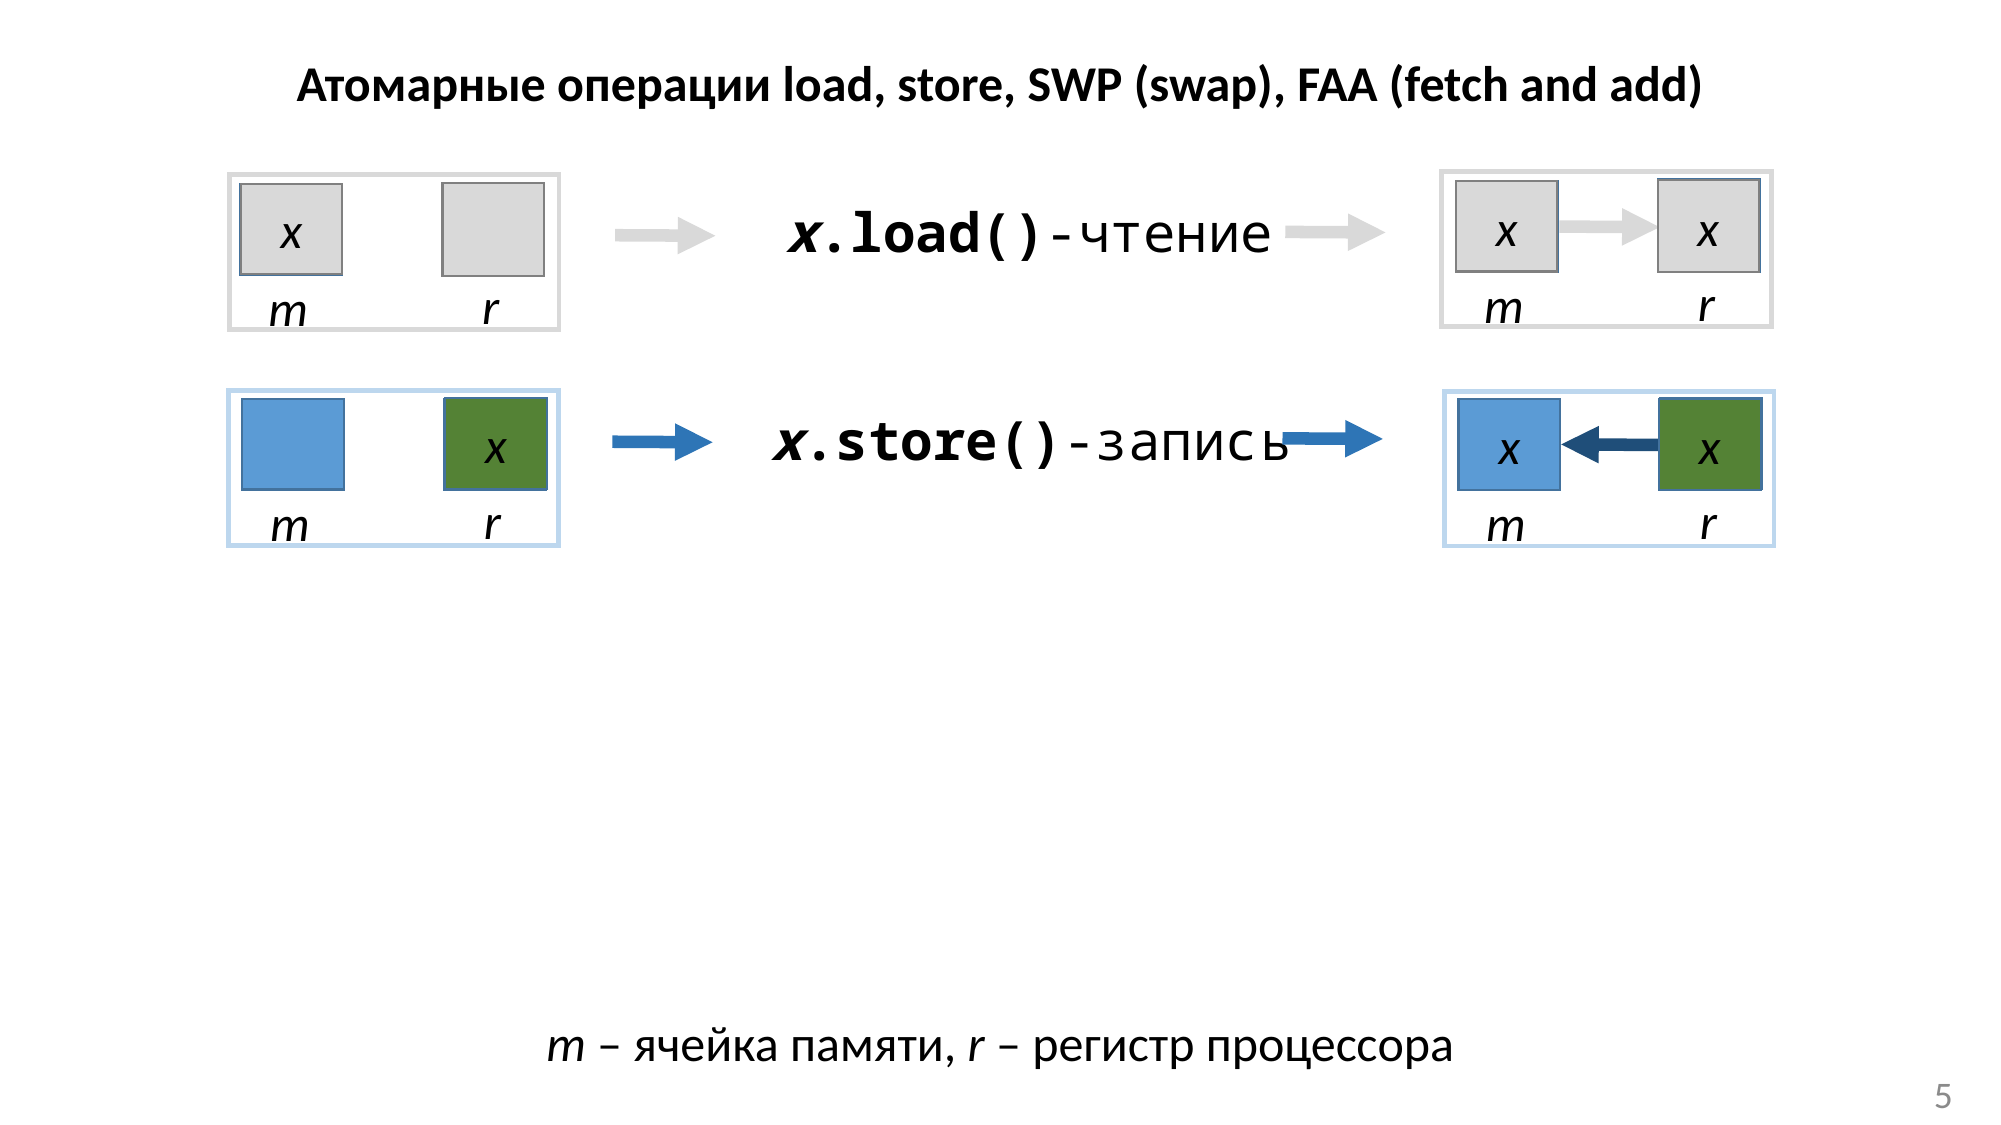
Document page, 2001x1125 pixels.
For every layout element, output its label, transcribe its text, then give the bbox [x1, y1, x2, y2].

text_box x [1657, 179, 1760, 273]
text_box r [467, 277, 515, 342]
text_box x [1455, 180, 1558, 273]
text_box m [253, 275, 323, 344]
text_box x [240, 183, 343, 275]
text_box r [1684, 491, 1732, 557]
text_box x [1458, 398, 1561, 491]
text_box x [444, 397, 548, 490]
text_box x.store()-запись [756, 398, 1245, 469]
text_box m [255, 491, 325, 560]
text_box [229, 174, 560, 331]
text_box r [1683, 273, 1731, 339]
text_box [241, 398, 345, 491]
text_box x.load()-чтение [771, 191, 1232, 261]
text_box [1441, 171, 1772, 328]
text_box Атомарные операции load, store, SWP (swap), FAA (fetch and add) [0, 50, 2000, 151]
text_box m [1471, 491, 1541, 559]
text_box [228, 389, 559, 546]
text_box m – ячейка памяти, r – регистр процессора [531, 1003, 1471, 1079]
text_box r [469, 490, 517, 558]
text_box x [1658, 398, 1762, 491]
slide_number 5 [1886, 1060, 2000, 1125]
text_box m [1469, 273, 1539, 341]
text_box [441, 182, 545, 277]
text_box [1443, 390, 1775, 547]
